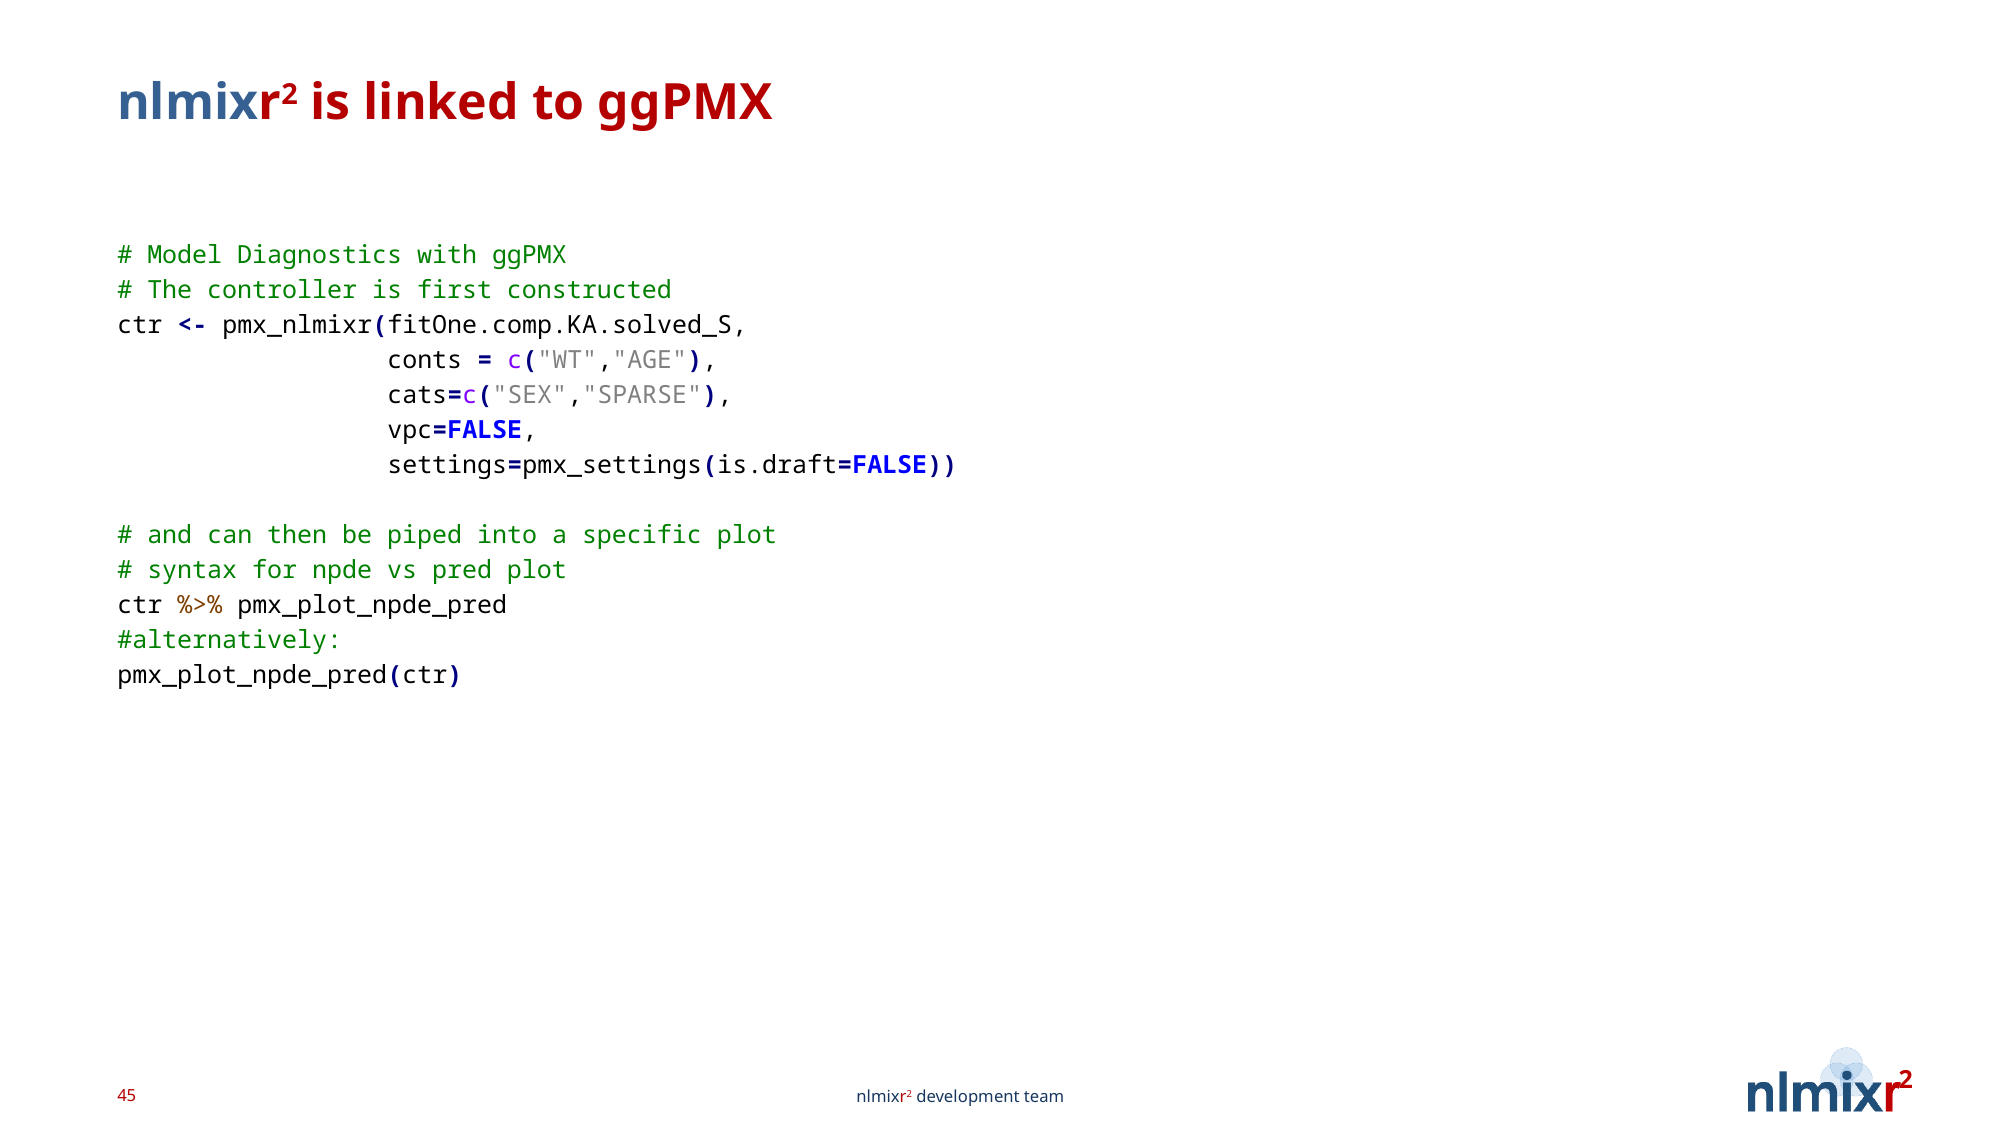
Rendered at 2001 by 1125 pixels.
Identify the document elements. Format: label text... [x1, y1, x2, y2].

list # Model Diagnostics with ggPMX # The controller is first constructed ctr <- pmx_nlmixr(fitOne.comp.KA.solved_S, conts = c("WT","AGE"), cats=c("SEX","SPARSE"), vpc=FALSE, settings=pmx_settings(is.draft=FALSE)) # and can then be piped into a specific plot # syntax for npde vs pred plot ctr %>% pmx_plot_npde_pred #alternatively: pmx_plot_npde_pred(ctr) [102, 196, 1898, 1047]
slide_number 45 [102, 1076, 276, 1115]
text_box [125, 231, 1957, 367]
title nlmixr2 is linked to ggPMX [102, 18, 1898, 181]
footer nlmixr2 development team [354, 1076, 1567, 1115]
picture [1738, 1036, 1910, 1123]
